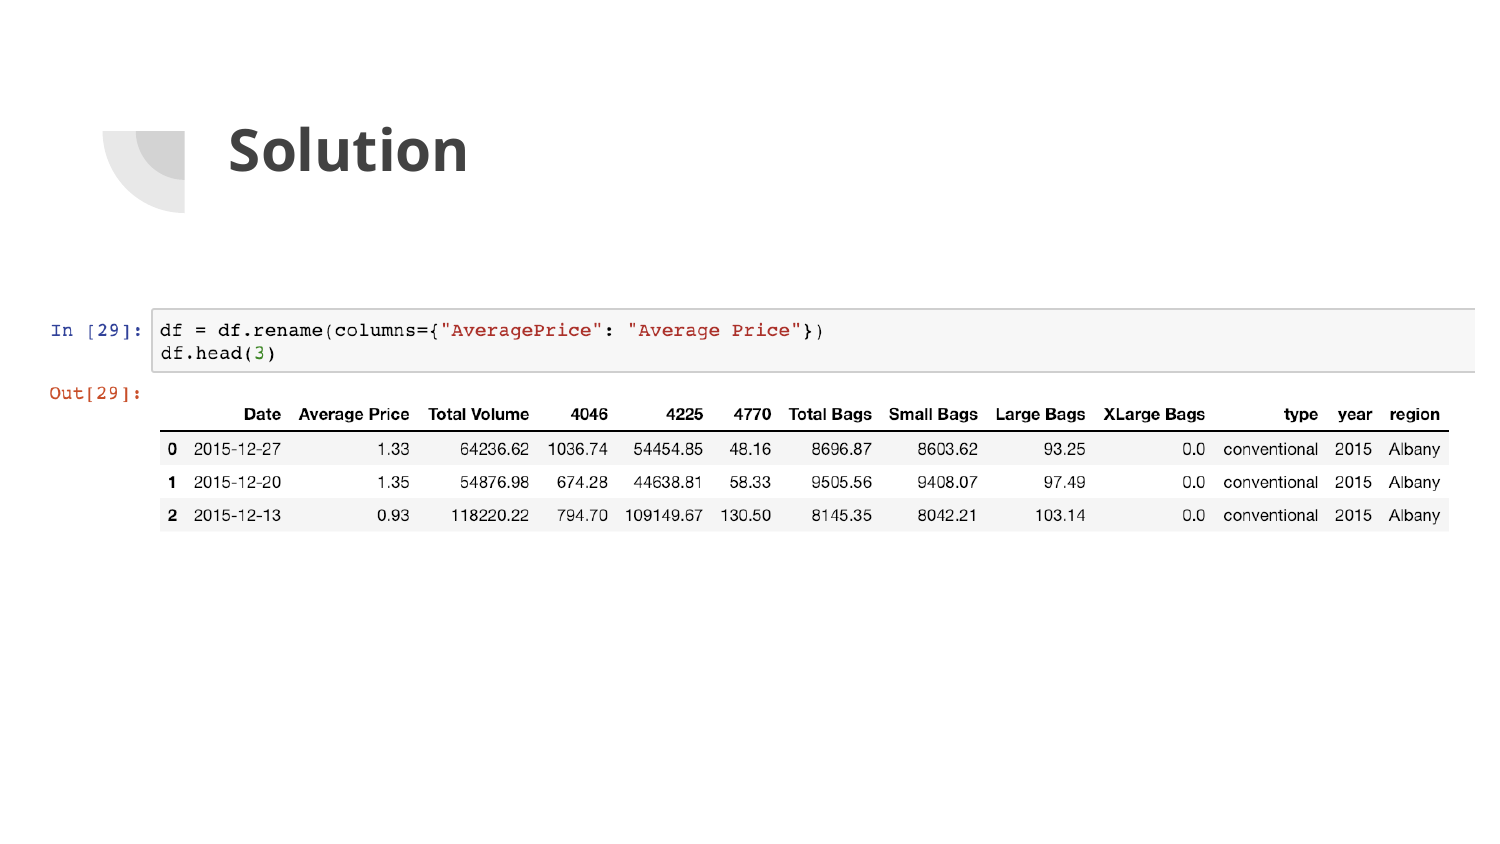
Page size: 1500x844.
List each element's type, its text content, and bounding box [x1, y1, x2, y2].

picture [24, 299, 1476, 545]
title Solution [213, 98, 1368, 263]
